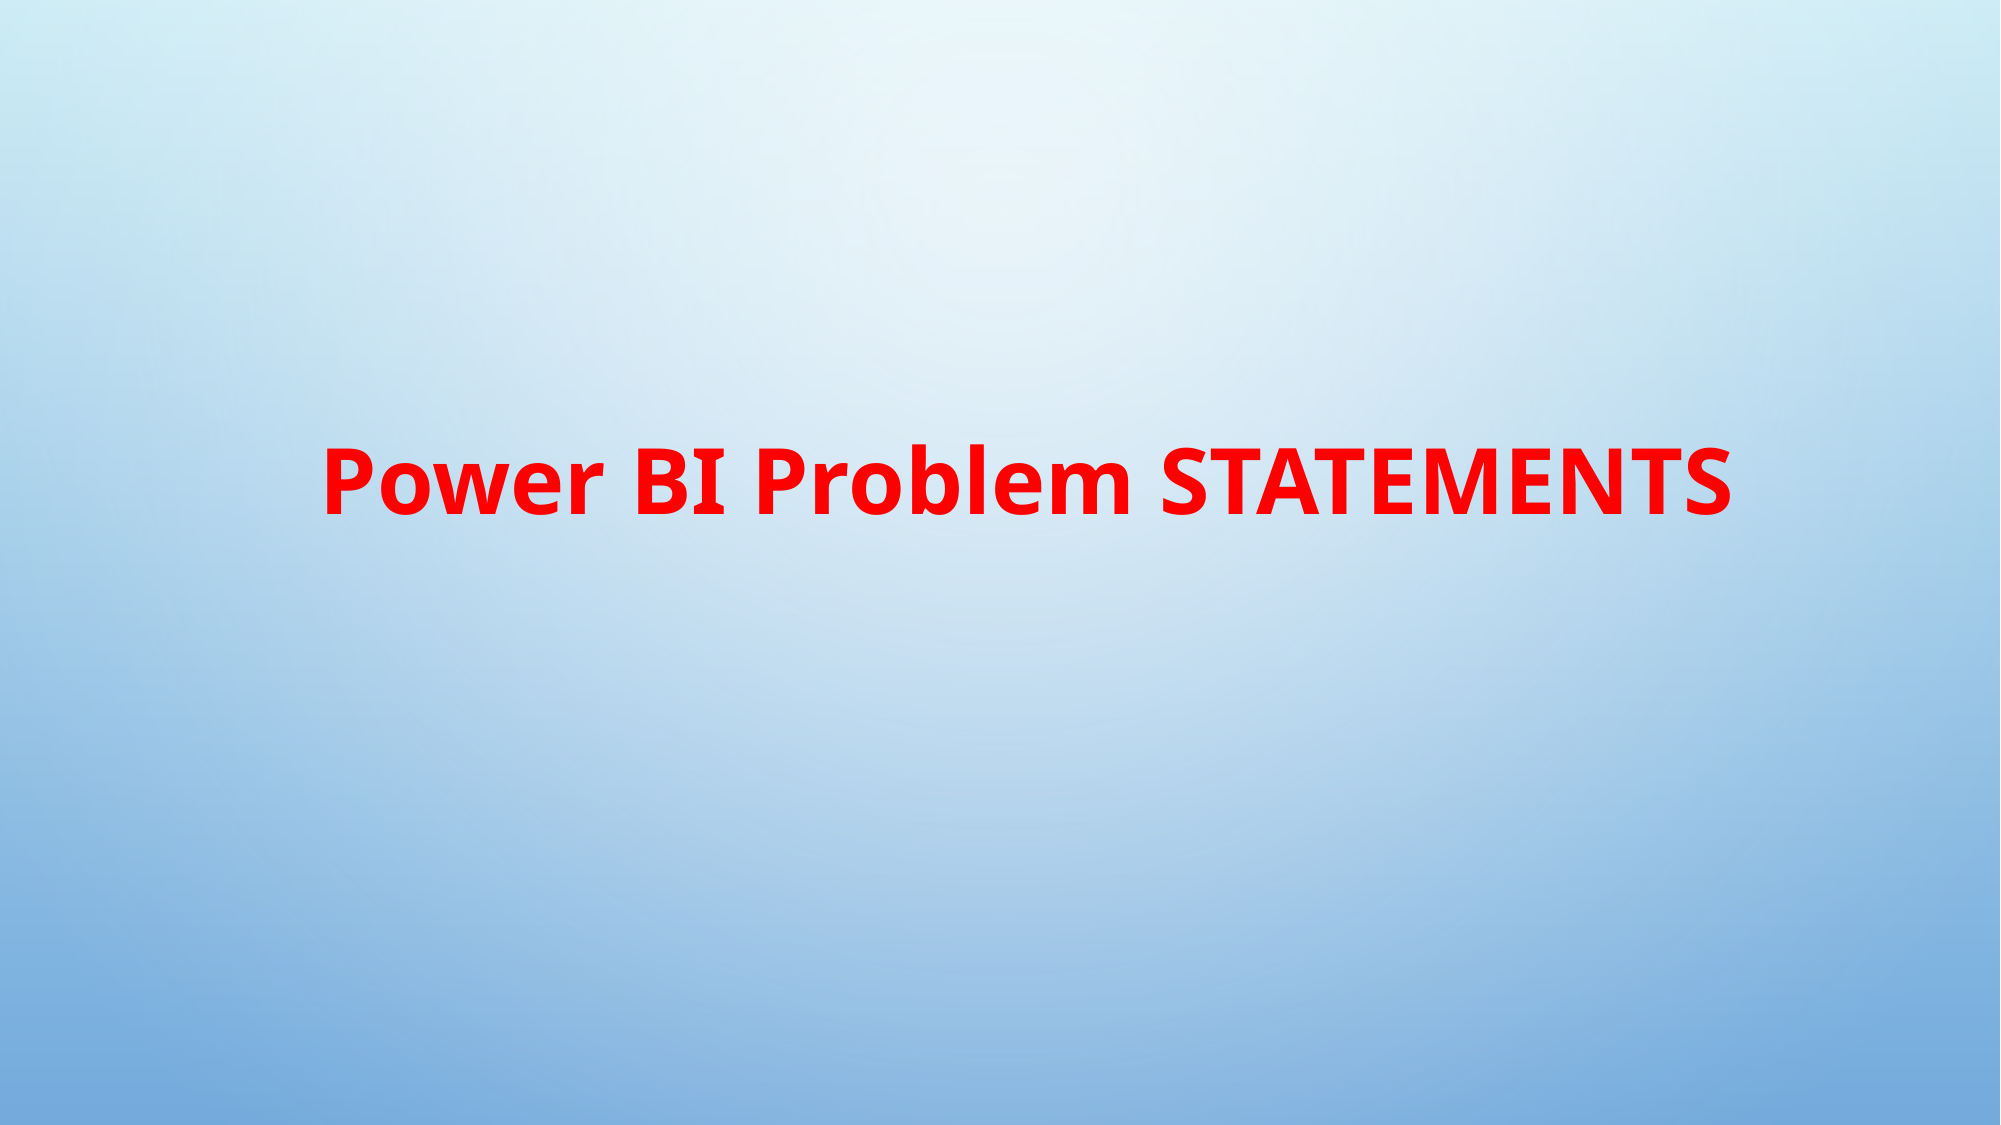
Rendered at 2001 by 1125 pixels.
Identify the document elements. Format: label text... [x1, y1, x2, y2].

title Power BI Problem Statements [183, 301, 1871, 669]
